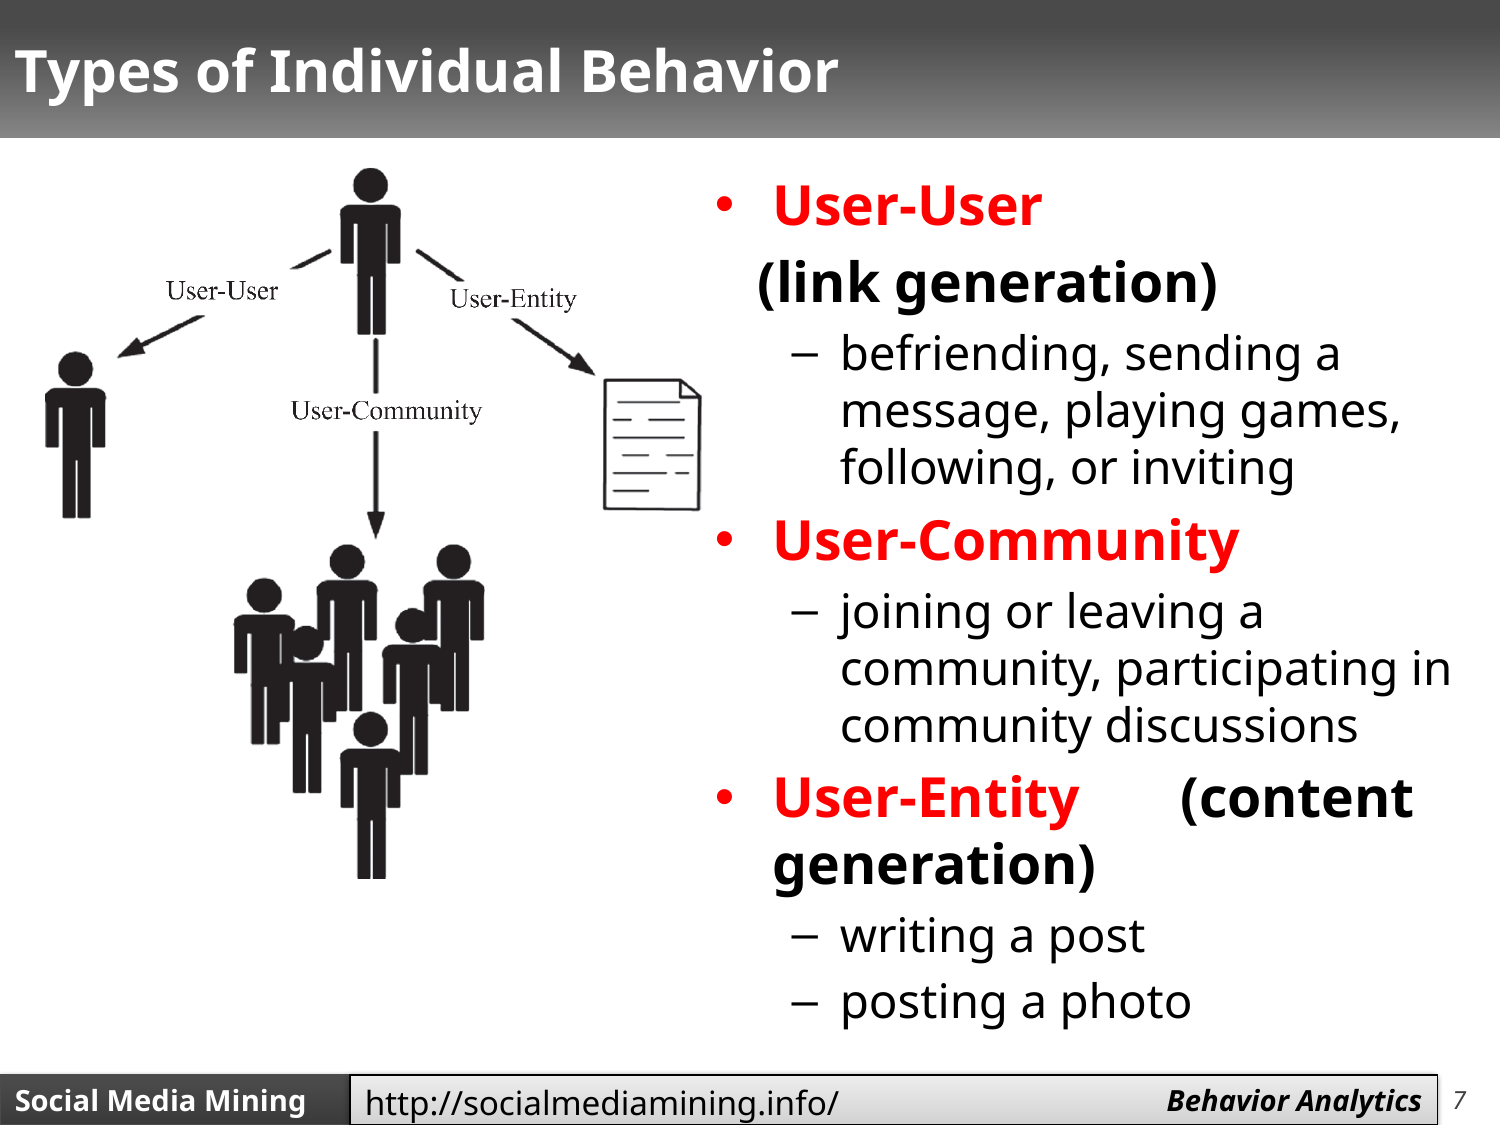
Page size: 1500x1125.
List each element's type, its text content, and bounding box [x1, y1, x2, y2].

title Types of Individual Behavior [0, 0, 1500, 138]
list User-User (link generation) befriending, sending a message, playing games, following, or inviting User-Community joining or leaving a community, participating in community discussions User-Entity (content generation) writing a post posting a photo [699, 162, 1500, 1038]
picture [41, 162, 715, 888]
